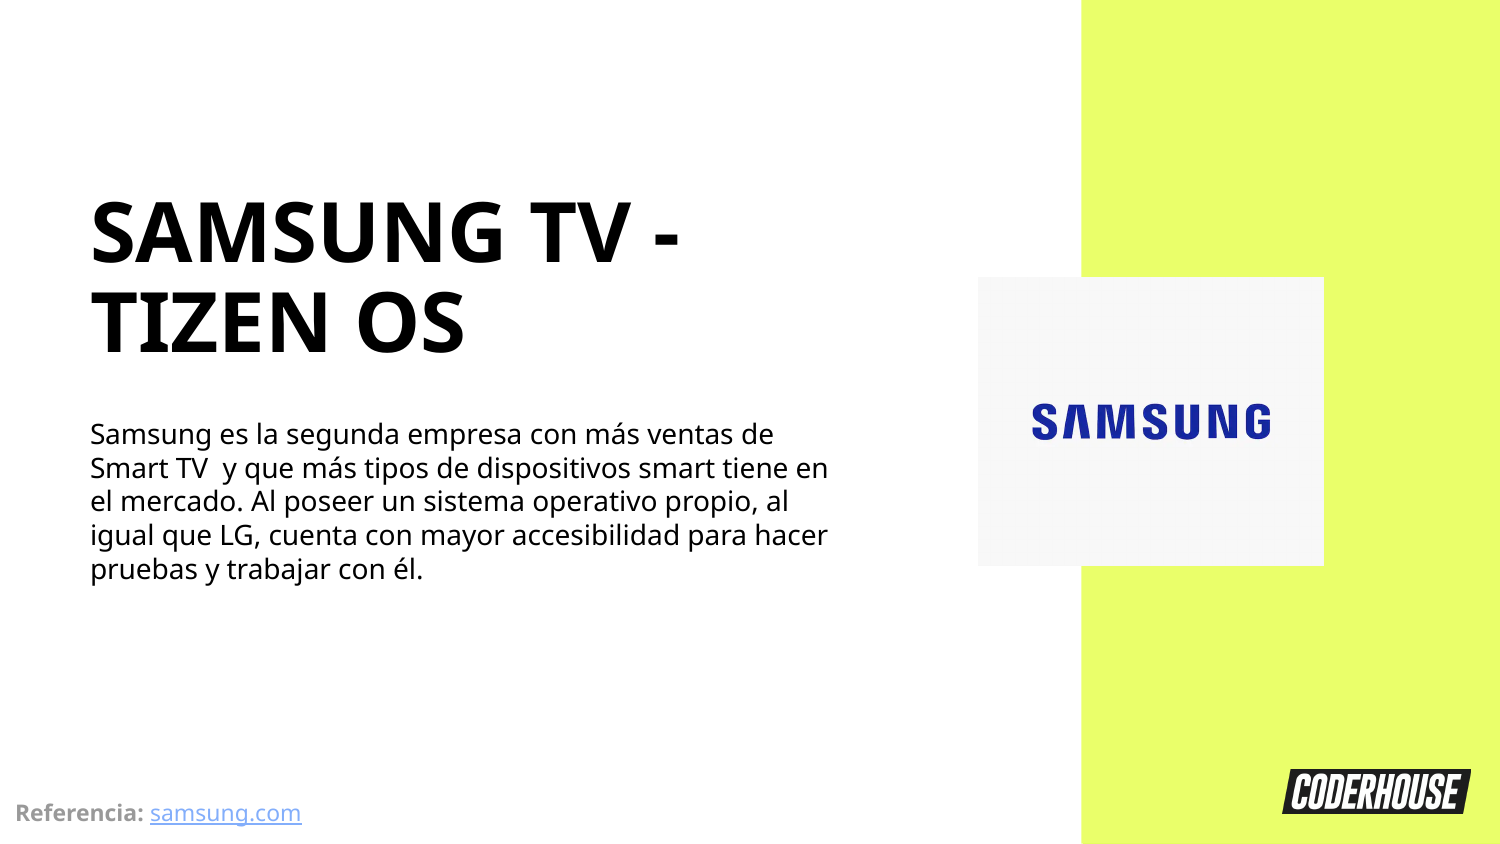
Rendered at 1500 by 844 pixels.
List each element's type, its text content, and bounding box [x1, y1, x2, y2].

picture [1281, 769, 1471, 814]
text_box Referencia: samsung.com [0, 783, 422, 844]
text_box Samsung es la segunda empresa con más ventas de Smart TV y que más tipos de dispositivos smart tiene en el mercado. Al poseer un sistema operativo propio, al igual que LG, cuenta con mayor accesibilidad para hacer pruebas y trabajar con él. [75, 401, 851, 634]
text_box SAMSUNG TV - TIZEN OS [75, 175, 851, 386]
picture [0, 0, 1324, 844]
